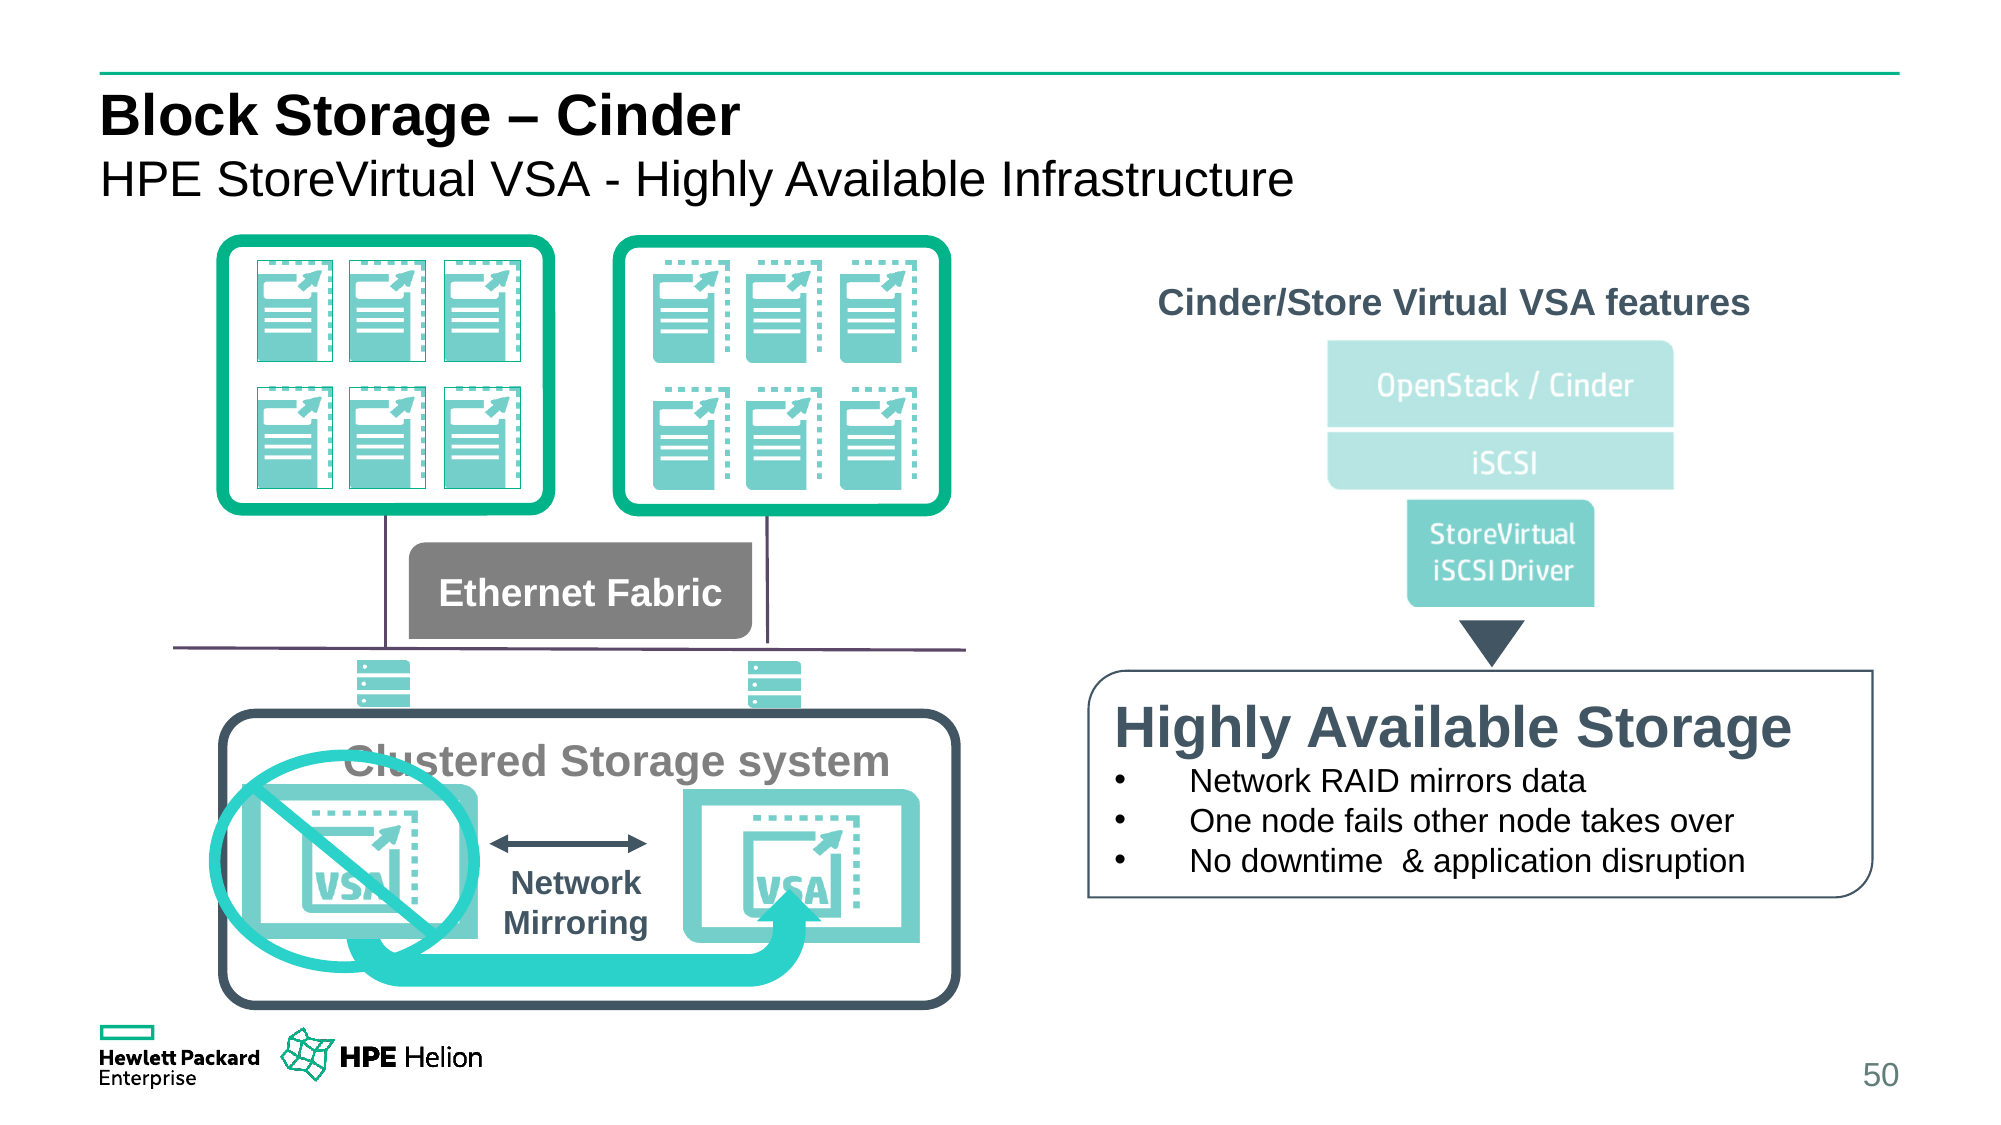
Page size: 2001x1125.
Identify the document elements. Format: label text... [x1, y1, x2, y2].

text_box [173, 240, 966, 1006]
slide_number 50 [1812, 1054, 1900, 1093]
text_box Highly Available Storage Network RAID mirrors data One node fails other node takes over No downtime & application disruption [1087, 669, 1874, 899]
picture [279, 1026, 482, 1082]
text_box [1457, 619, 1527, 669]
picture [1307, 339, 1677, 607]
list HPE StoreVirtual VSA - Highly Available Infrastructure [99, 153, 1900, 216]
title Block Storage – Cinder [99, 85, 1900, 153]
text_box Cinder/Store Virtual VSA features [1143, 270, 1767, 331]
